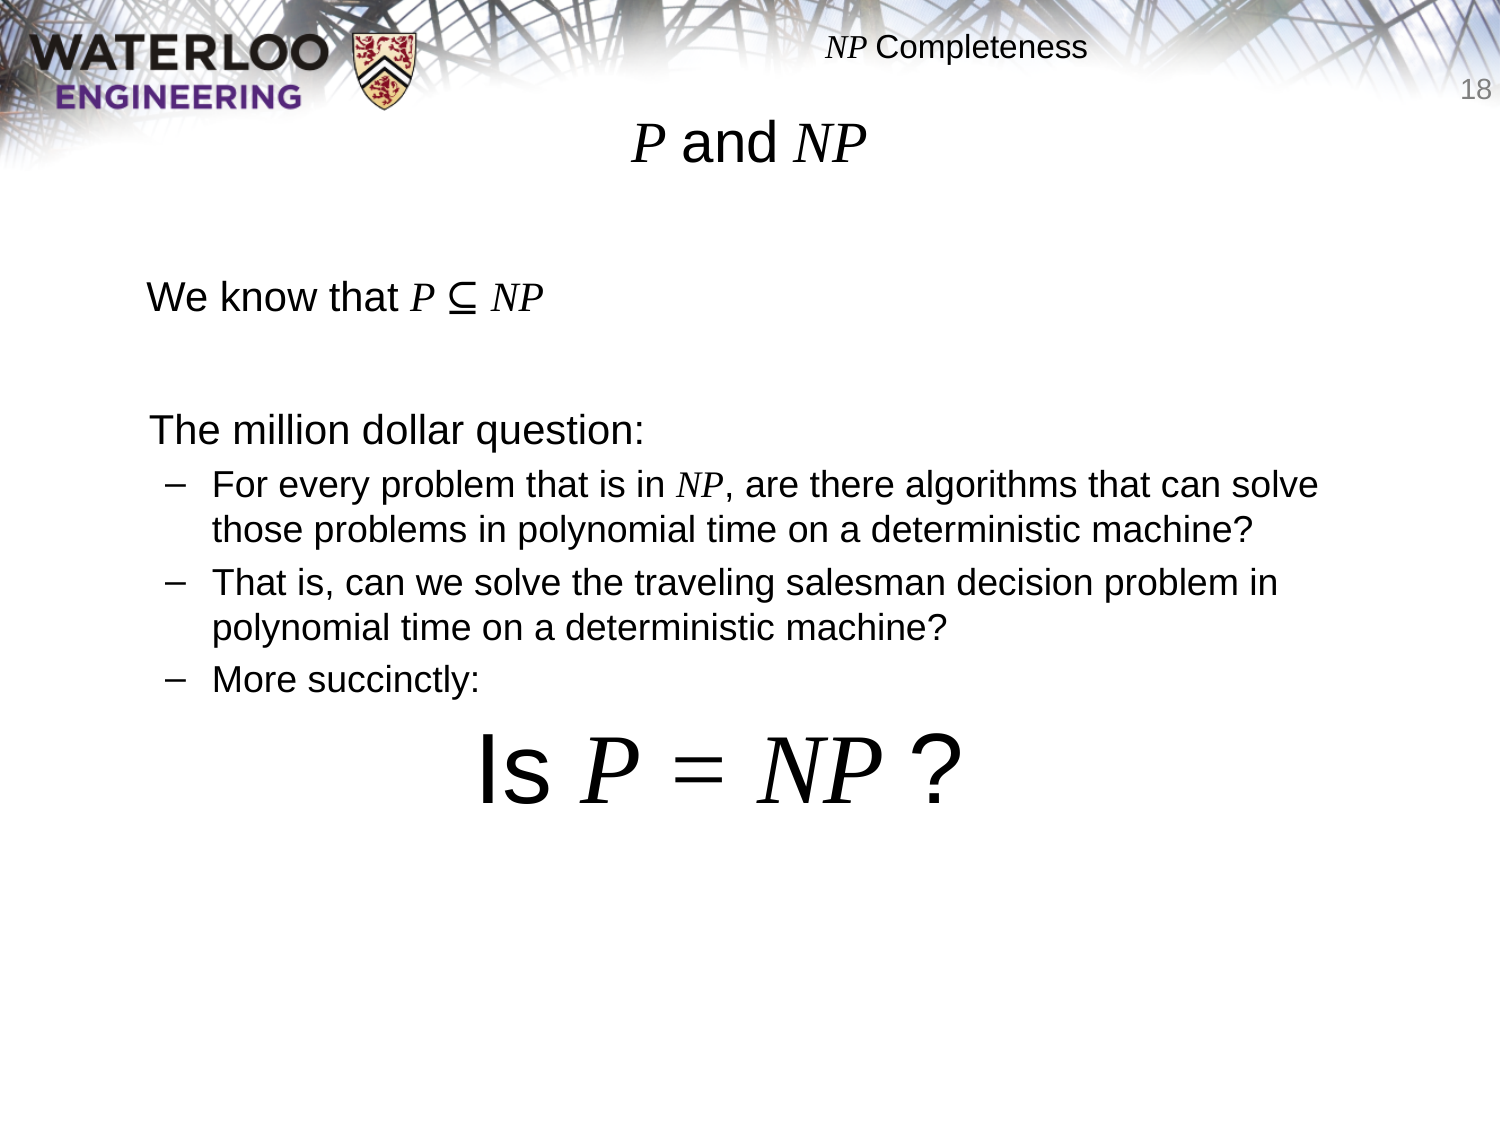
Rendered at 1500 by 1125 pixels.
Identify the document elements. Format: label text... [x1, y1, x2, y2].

title P and NP [74, 44, 1426, 233]
list We know that P ⊆ NP The million dollar question: For every problem that is in NP, are there algorithms that can solve those problems in polynomial time on a deterministic machine? That is, can we solve the traveling salesman decision problem in polynomial time on a deterministic machine? More succinctly: [74, 262, 1426, 1006]
picture [0, 0, 1500, 1125]
text_box Is P = NP ? [460, 696, 979, 832]
